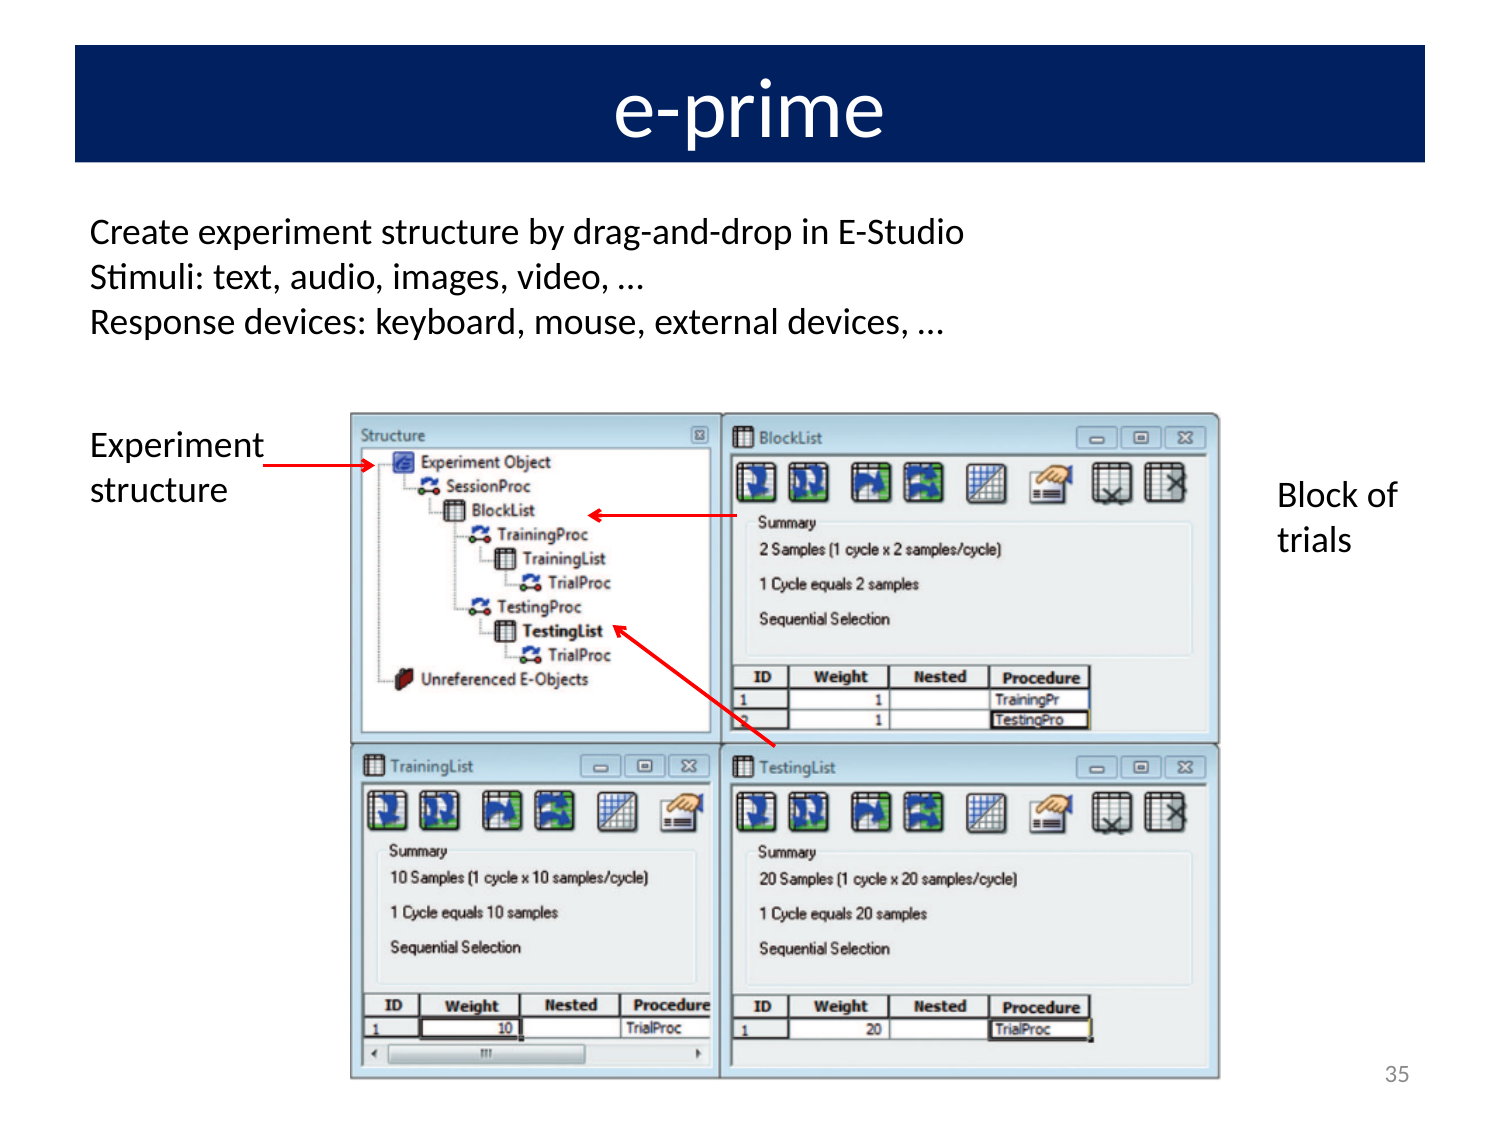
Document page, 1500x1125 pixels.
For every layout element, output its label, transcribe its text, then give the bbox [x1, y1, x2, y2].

text_box Block of trials [1262, 462, 1425, 568]
slide_number 35 [1074, 1042, 1425, 1103]
title e-prime [75, 45, 1425, 163]
picture [349, 412, 1221, 1081]
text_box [612, 624, 776, 747]
text_box Create experiment structure by drag-and-drop in E-Studio Stimuli: text, audio, images, video, … Response devices: keyboard, mouse, external devices, … [74, 199, 1425, 350]
text_box Experiment structure [74, 412, 288, 518]
